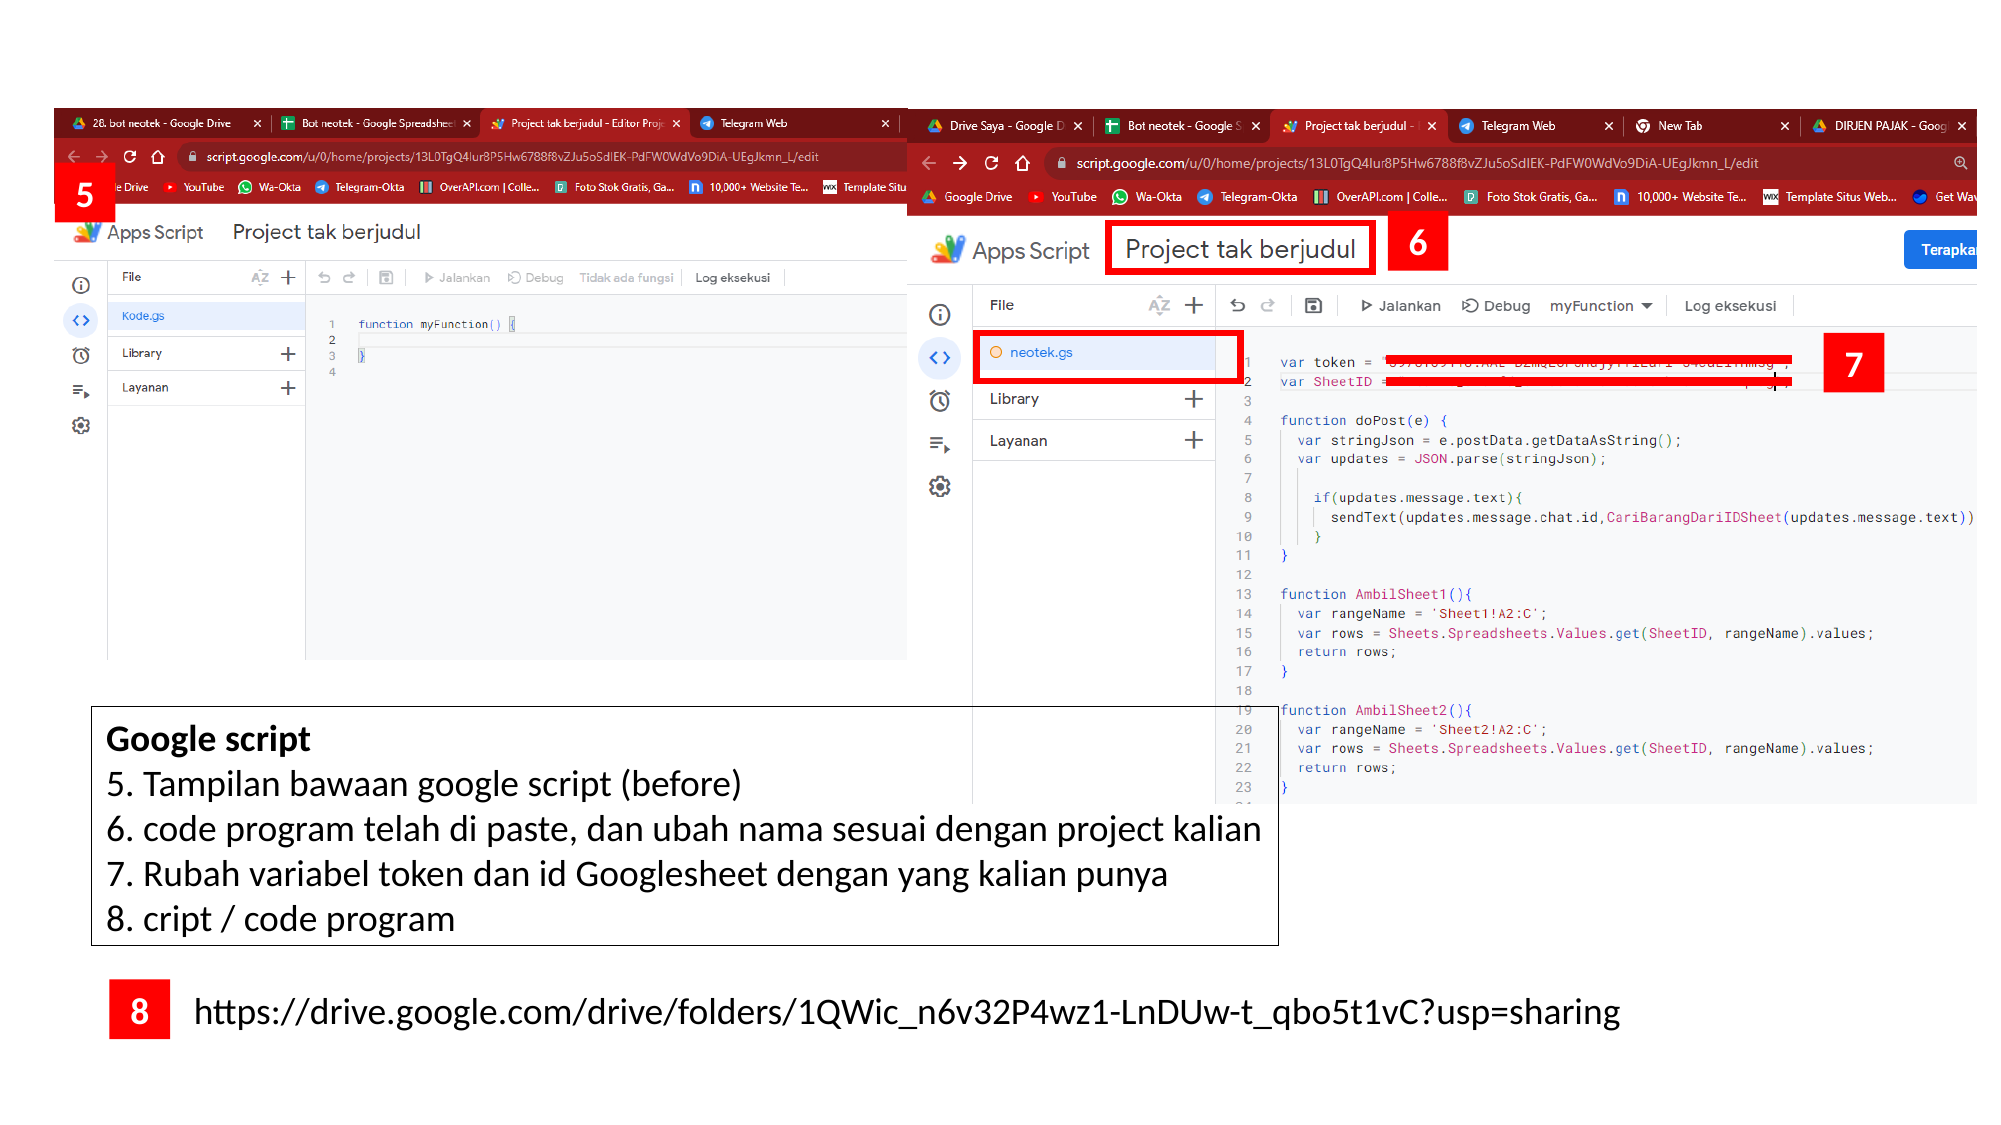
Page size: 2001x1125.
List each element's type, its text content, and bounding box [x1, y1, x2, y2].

text_box Google script 5. Tampilan bawaan google script (before) 6. code program telah di paste, dan ubah nama sesuai dengan project kalian 7. Rubah variabel token dan id Googlesheet dengan yang kalian punya 8. cript / code program [91, 706, 1279, 946]
text_box 8 [109, 979, 171, 1040]
text_box https://drive.google.com/drive/folders/1QWic_n6v32P4wz1-LnDUw-t_qbo5t1vC?usp=sharing [178, 979, 1637, 1040]
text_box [907, 109, 1977, 804]
picture [54, 108, 908, 661]
